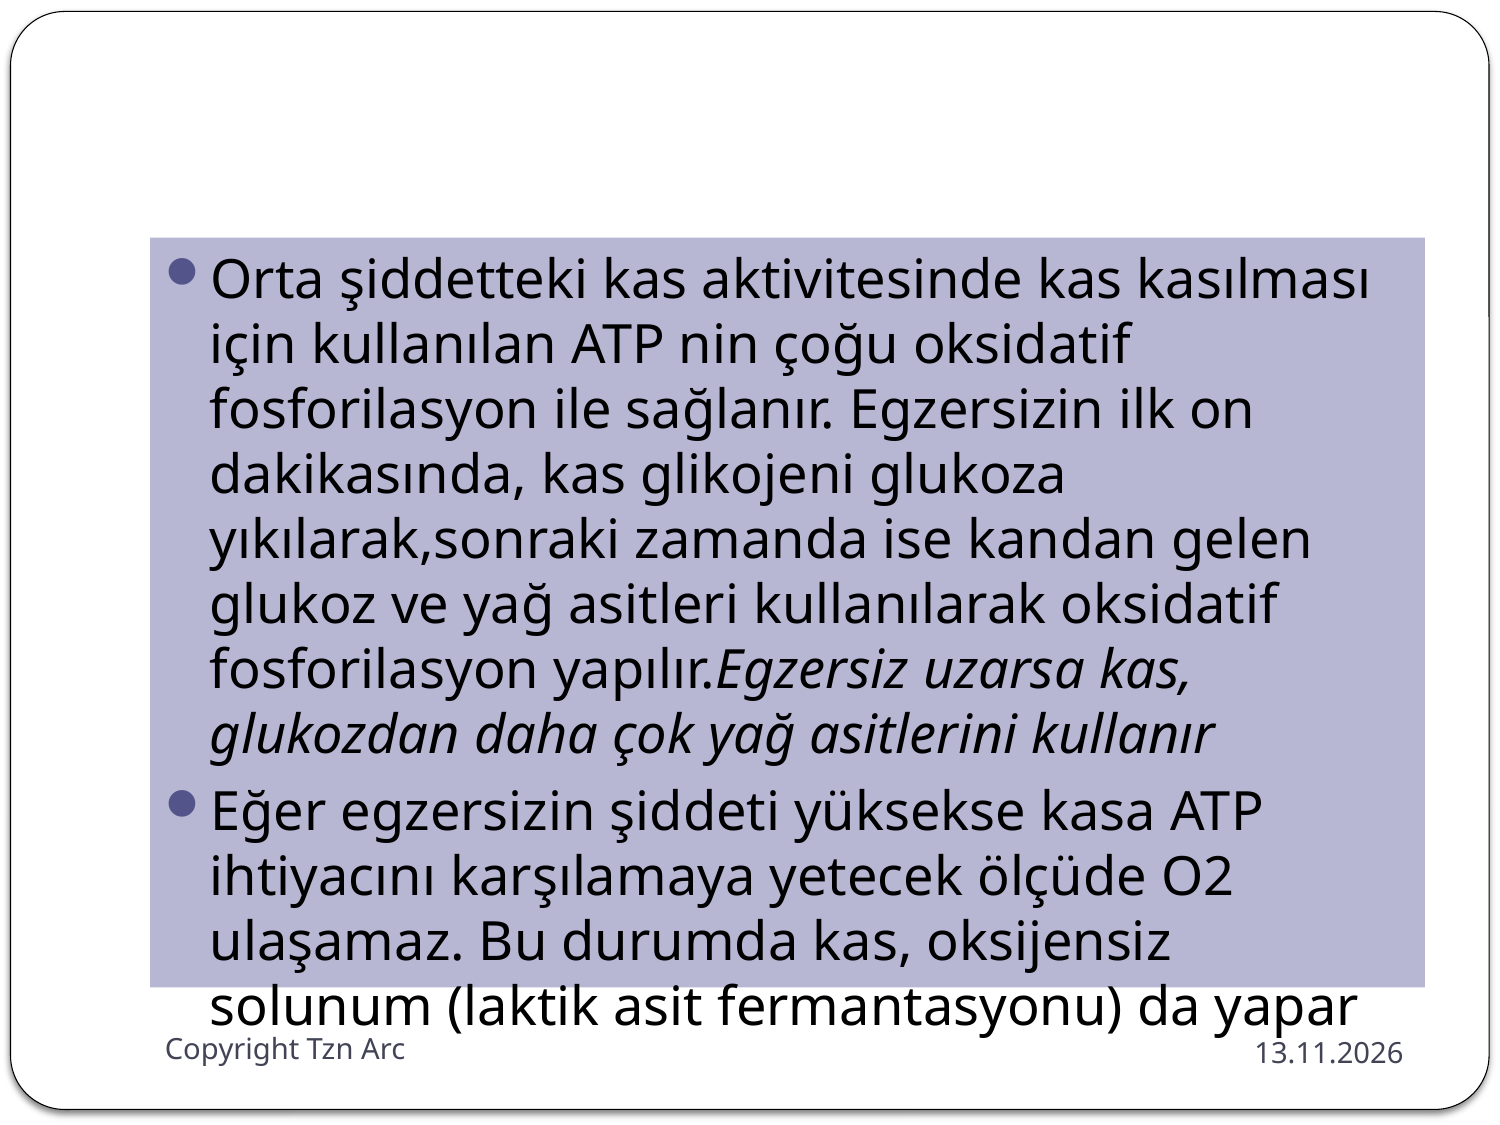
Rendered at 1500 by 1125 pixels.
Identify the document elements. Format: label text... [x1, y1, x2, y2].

list Orta şiddetteki kas aktivitesinde kas kasılması için kullanılan ATP nin çoğu oksidatif fosforilasyon ile sağlanır. Egzersizin ilk on dakikasında, kas glikojeni glukoza yıkılarak,sonraki zamanda ise kandan gelen glukoz ve yağ asitleri kullanılarak oksidatif fosforilasyon yapılır.Egzersiz uzarsa kas, glukozdan daha çok yağ asitlerini kullanır Eğer egzersizin şiddeti yüksekse kasa ATP ihtiyacını karşılamaya yetecek ölçüde O2 ulaşamaz. Bu durumda kas, oksijensiz solunum (laktik asit fermantasyonu) da yapar [150, 237, 1425, 988]
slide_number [1012, 1015, 1419, 1094]
footer Copyright Tzn Arc [150, 1012, 800, 1088]
